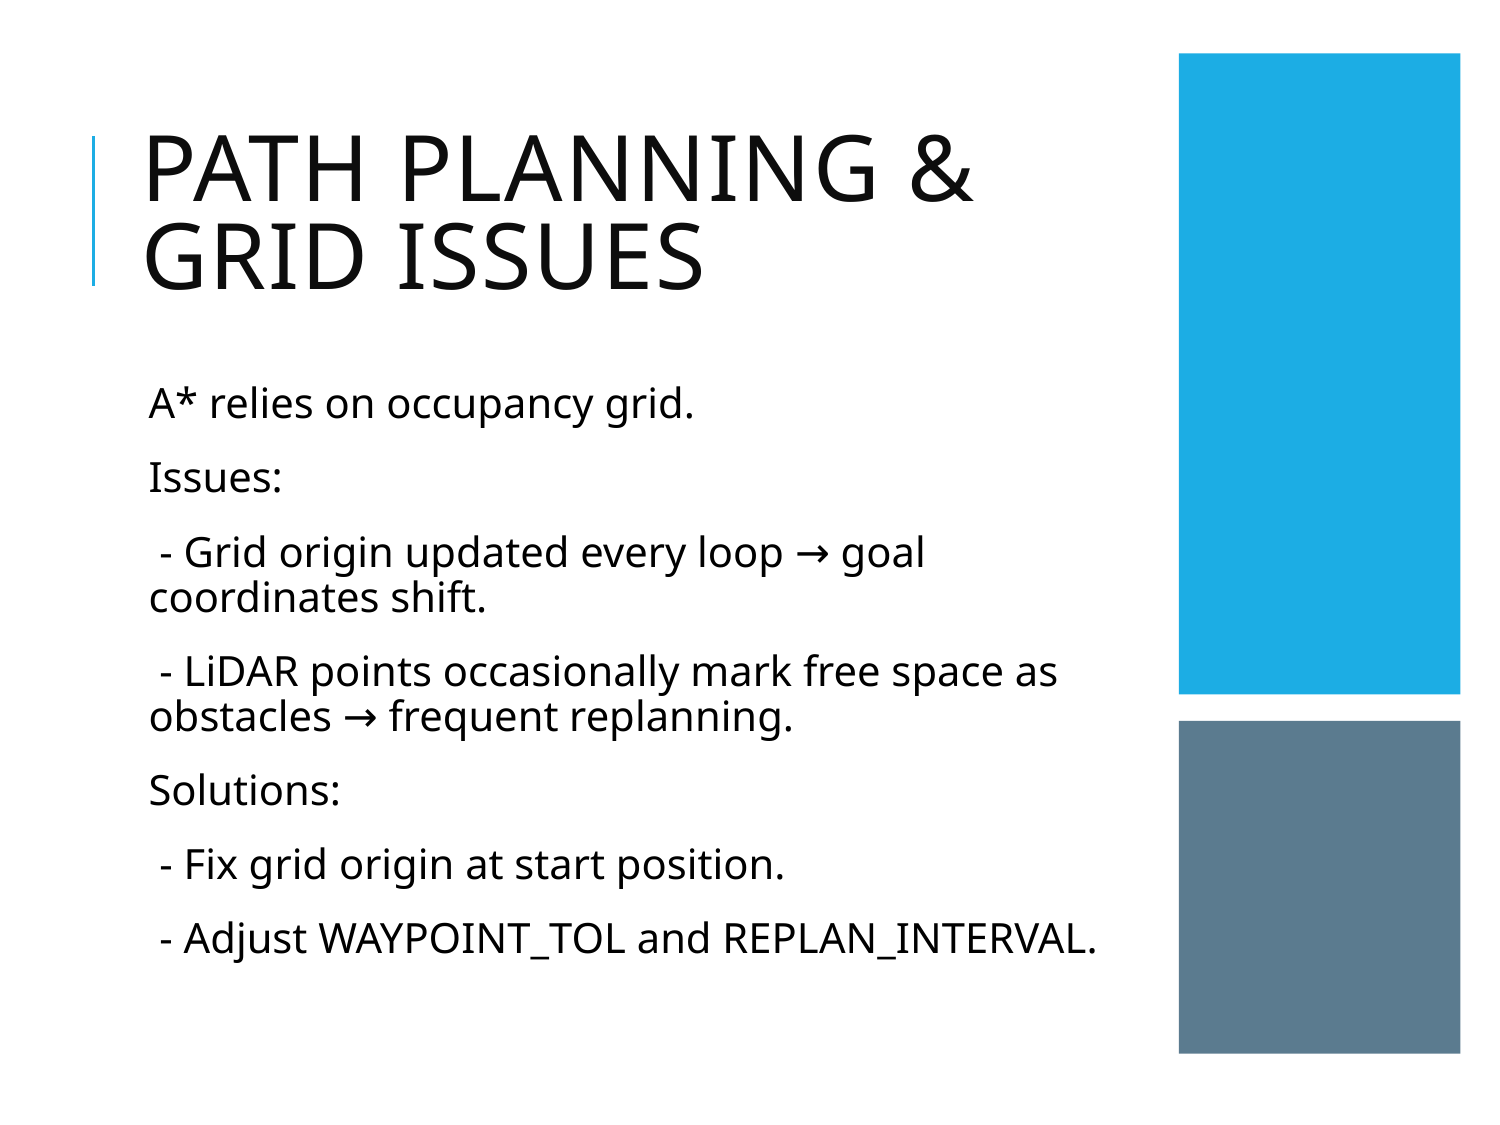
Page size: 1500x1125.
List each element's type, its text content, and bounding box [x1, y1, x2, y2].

text_box [1178, 720, 1462, 1055]
list A* relies on occupancy grid. Issues: - Grid origin updated every loop → goal coordinates shift. - LiDAR points occasionally mark free space as obstacles → frequent replanning. Solutions: - Fix grid origin at start position. - Adjust WAYPOINT_TOL and REPLAN_INTERVAL. [126, 375, 1113, 1035]
title Path Planning & Grid Issues [126, 96, 1113, 342]
text_box [1178, 52, 1462, 696]
